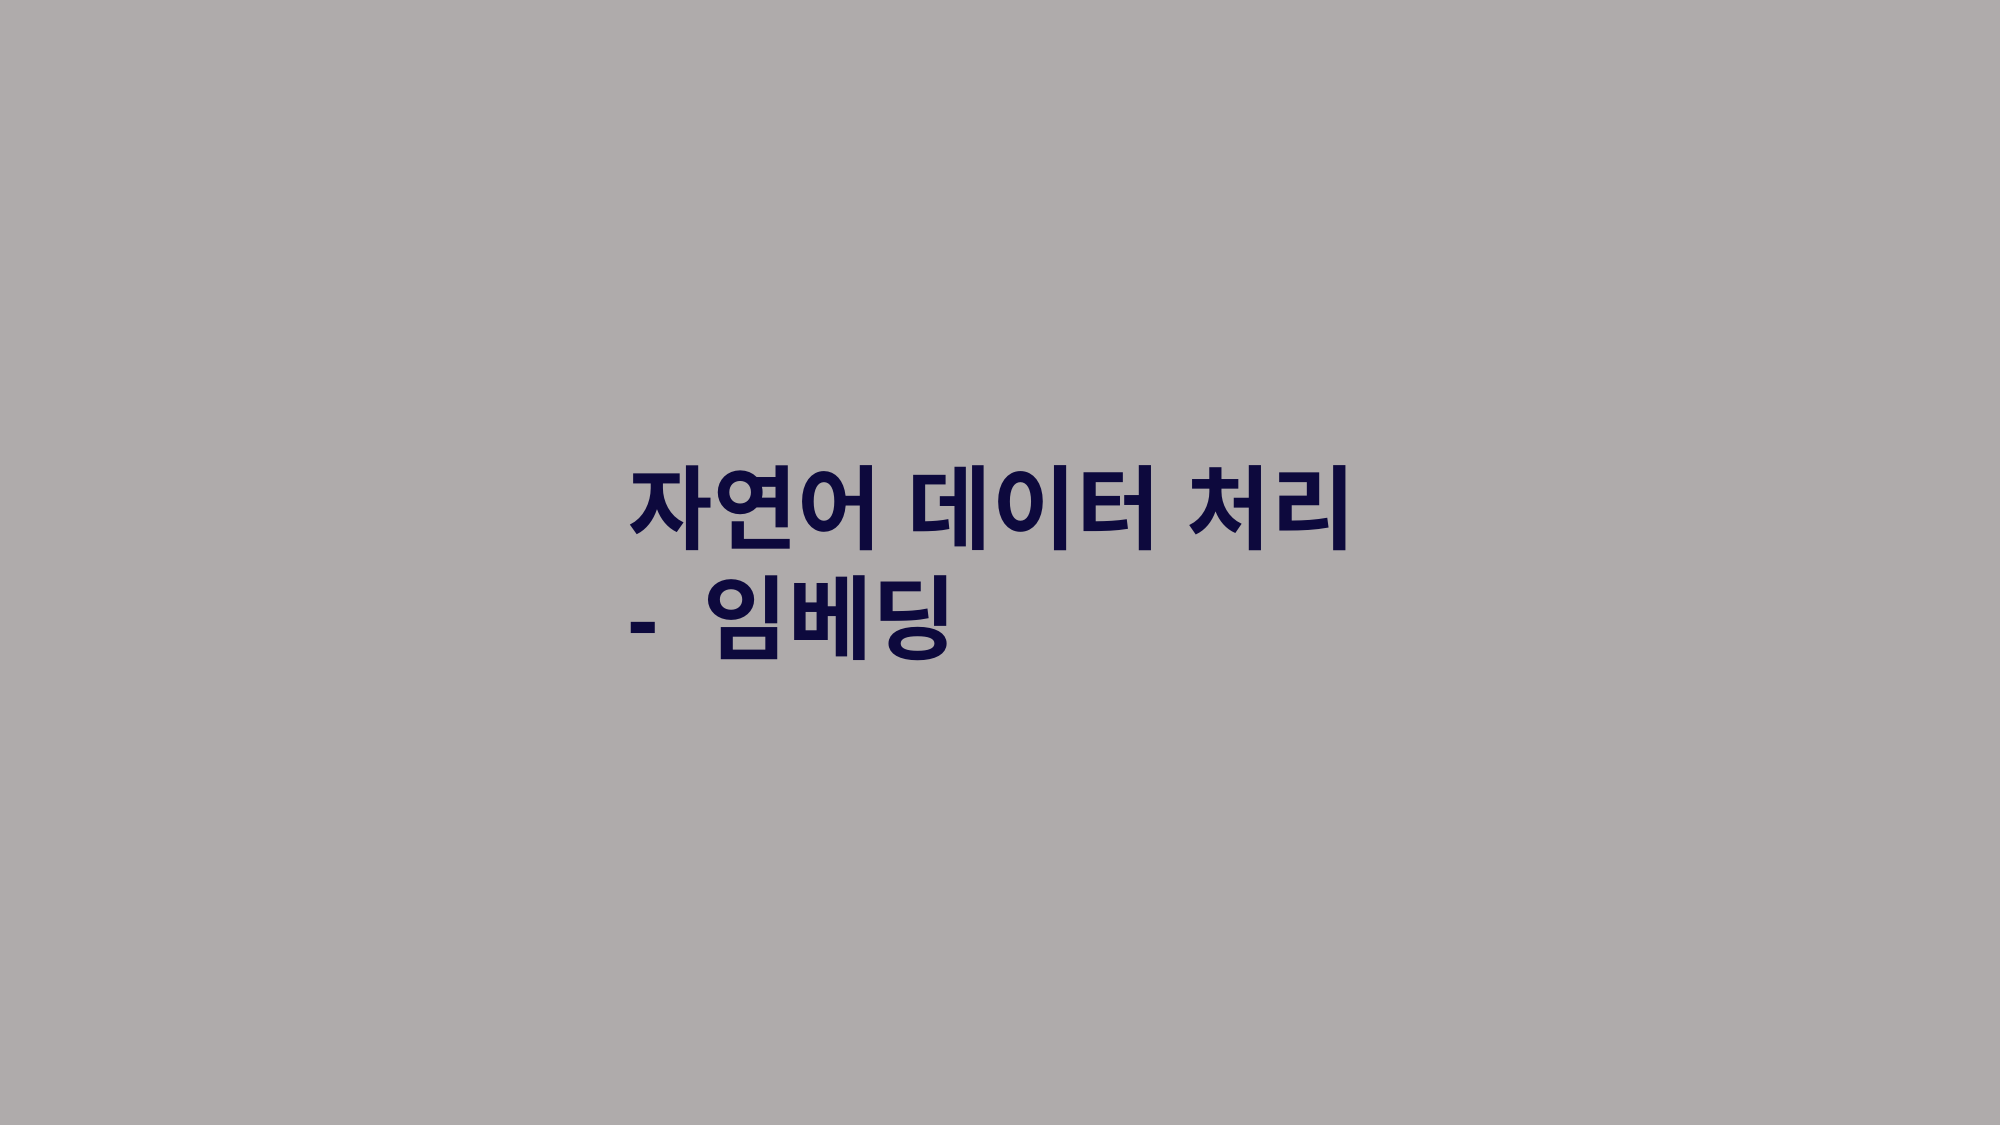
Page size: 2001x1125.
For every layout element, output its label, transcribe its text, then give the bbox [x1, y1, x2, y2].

text_box 자연어 데이터 처리 - 임베딩 [628, 443, 1372, 679]
